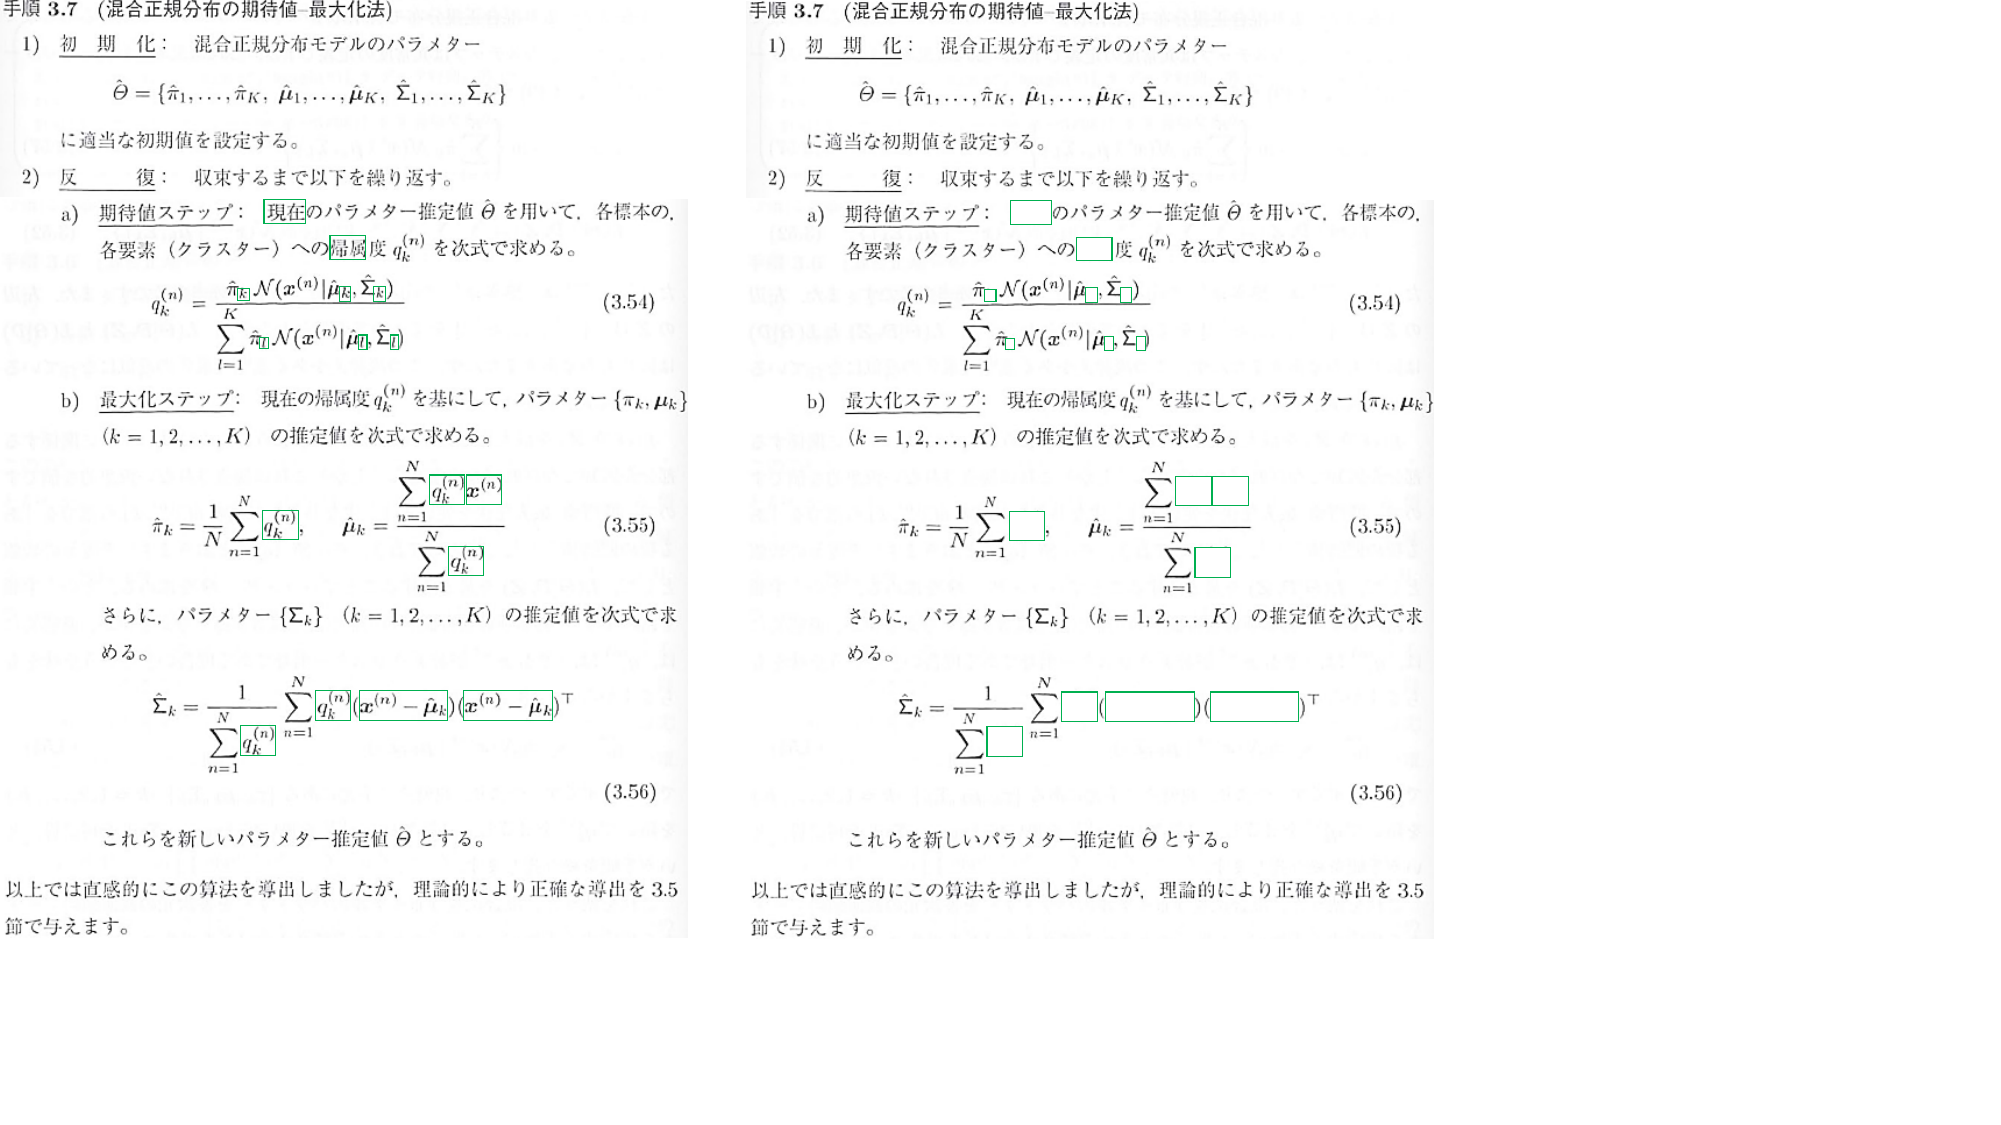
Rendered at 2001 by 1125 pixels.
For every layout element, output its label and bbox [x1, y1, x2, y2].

picture [0, 0, 671, 197]
picture [746, 1, 1418, 198]
picture [746, 200, 1434, 939]
picture [0, 199, 688, 938]
